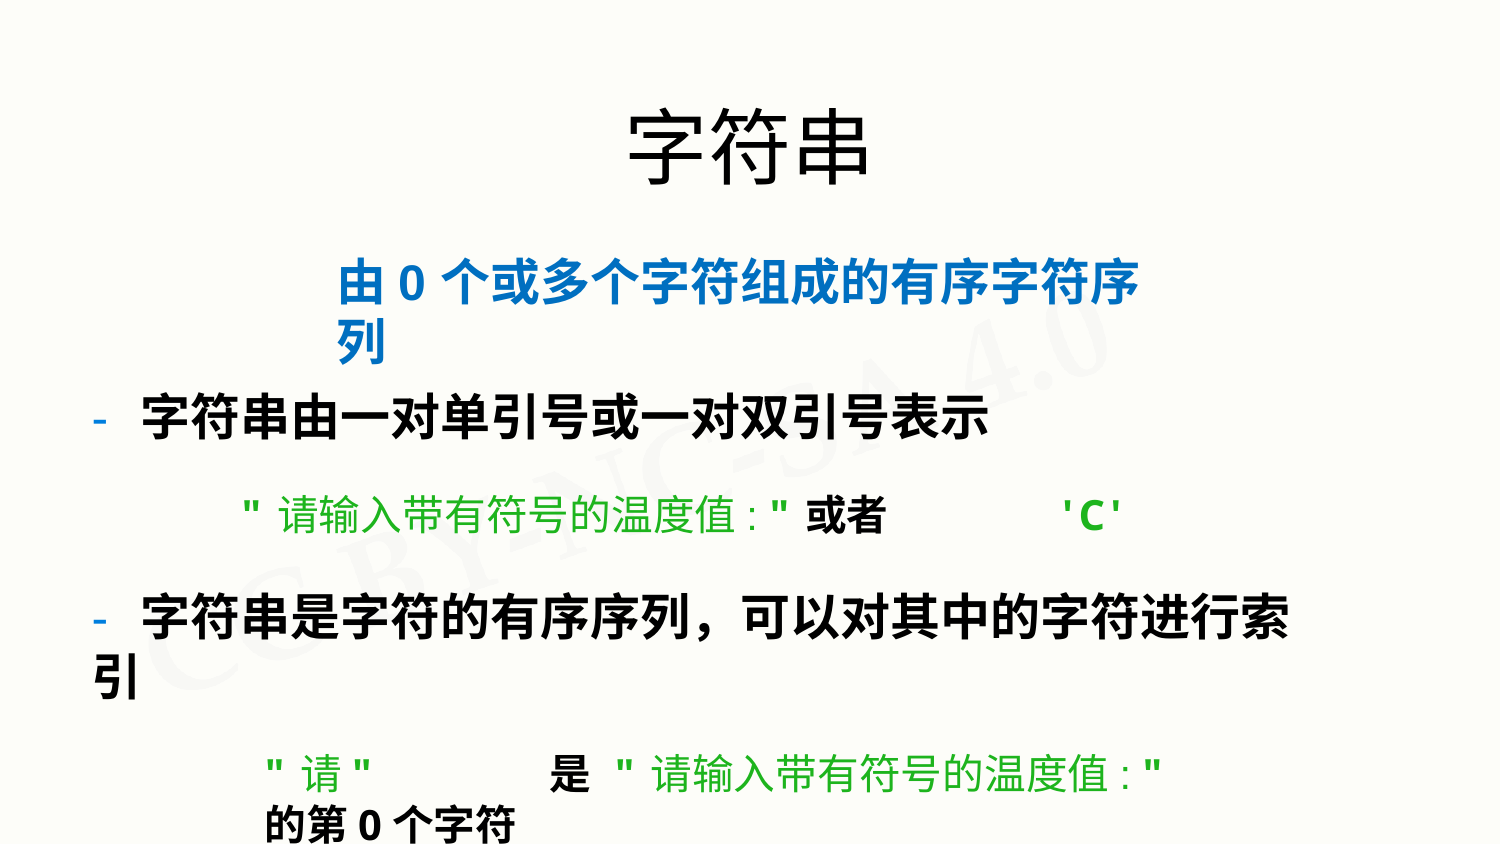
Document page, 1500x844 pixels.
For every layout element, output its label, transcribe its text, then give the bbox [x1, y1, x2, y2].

text_box 字符串 [622, 95, 877, 196]
title 由0个或多个字符组成的有序字符序列 [334, 250, 1169, 385]
text_box - 字符串由一对单引号或一对双引号表示 "请输入带有符号的温度值: "或者 'C' - 字符串是字符的有序序列，可以对其中的字符进行索引 "请" 是 "请输入带有符号的温度值: " 的第0个字符 [89, 385, 1332, 844]
